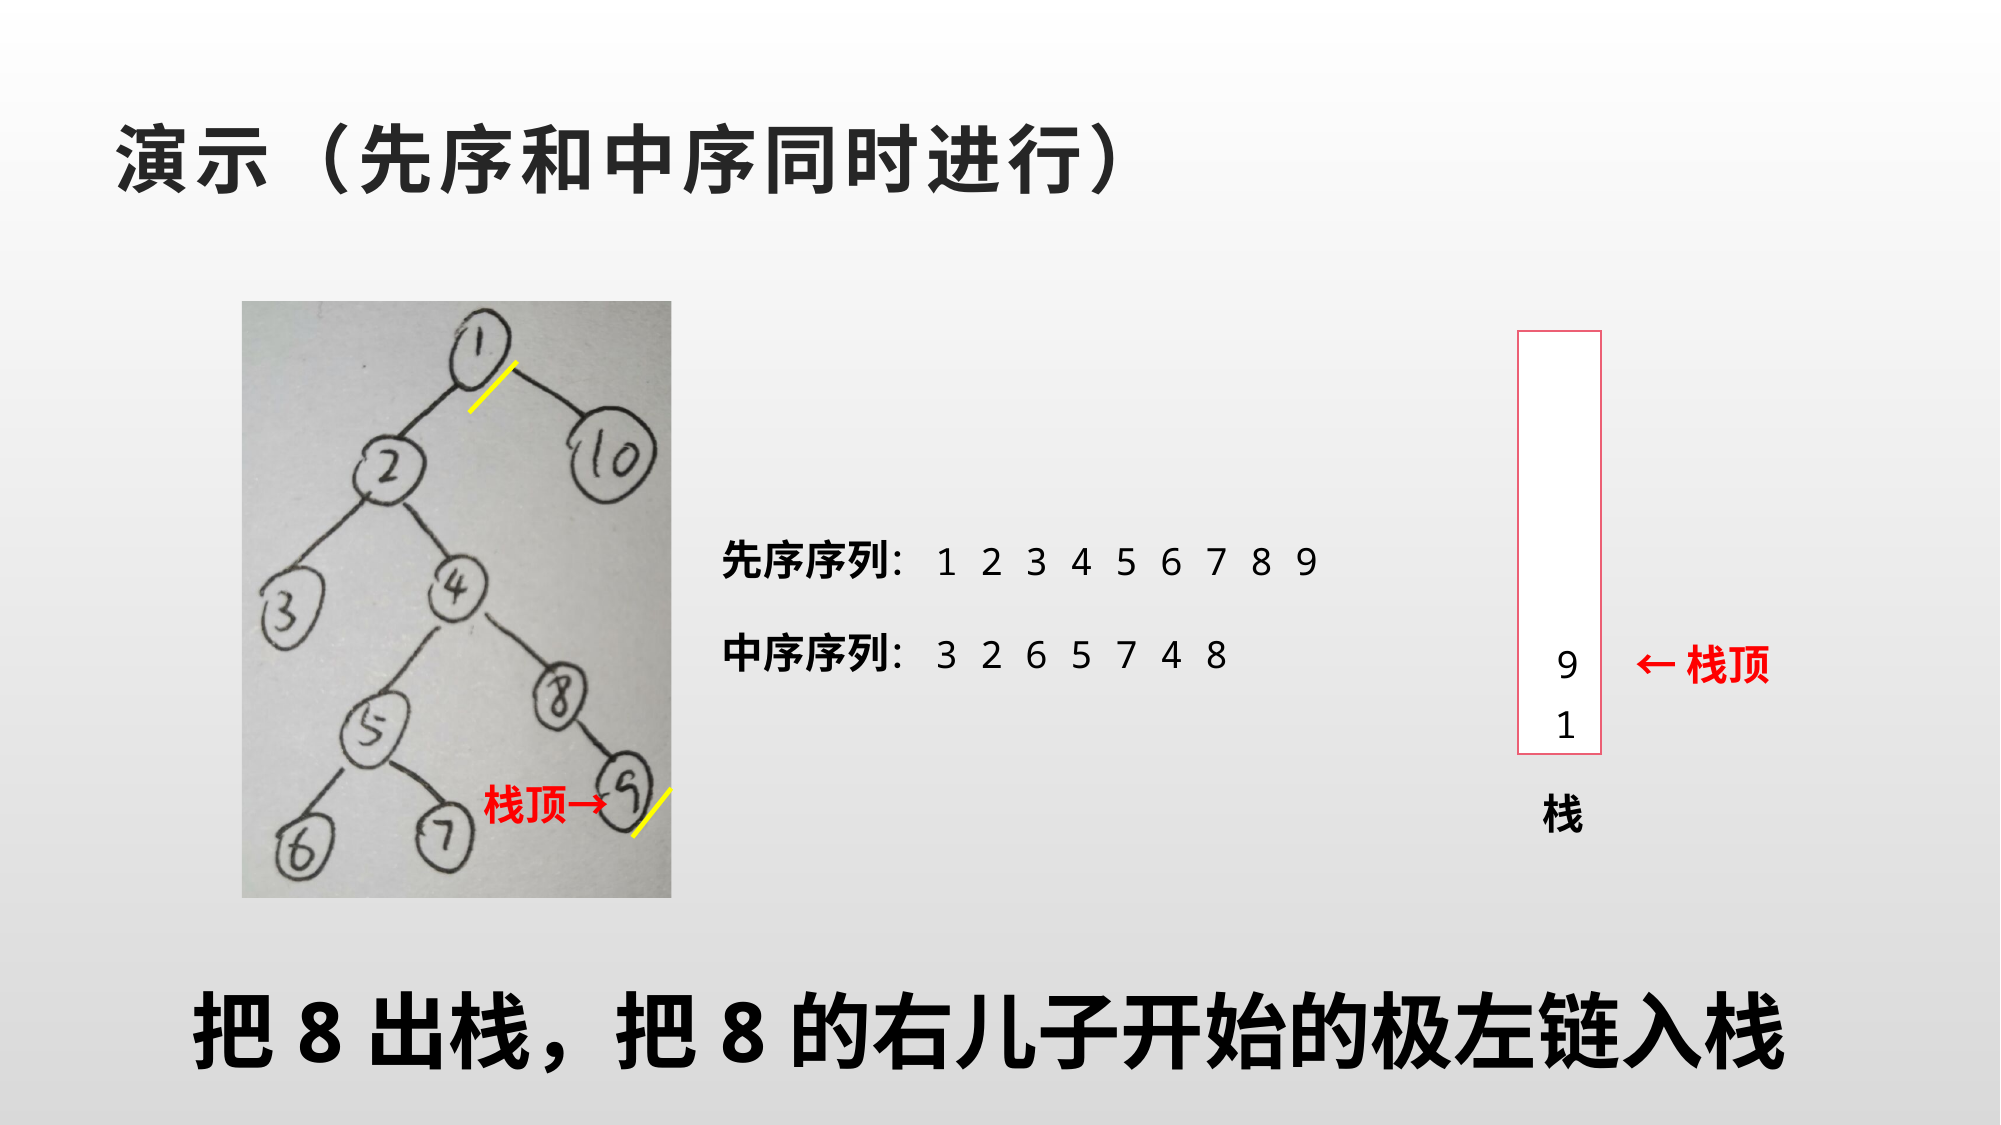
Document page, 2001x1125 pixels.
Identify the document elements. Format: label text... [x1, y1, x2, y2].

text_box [469, 361, 518, 413]
title 演示（先序和中序同时进行） [99, 99, 1900, 216]
text_box ←栈顶 [1620, 631, 1805, 696]
text_box 9 [1541, 633, 1594, 694]
text_box 先序序列：1 2 3 4 5 6 7 8 9 [707, 526, 1499, 591]
text_box 中序序列：3 2 6 5 7 4 8 [707, 619, 1499, 684]
text_box 1 [1539, 694, 1592, 754]
text_box [1517, 330, 1602, 755]
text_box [632, 788, 672, 838]
text_box 栈 [1527, 780, 1676, 845]
picture [241, 301, 672, 898]
text_box 把8出栈，把8的右儿子开始的极左链入栈 [177, 971, 1802, 1087]
